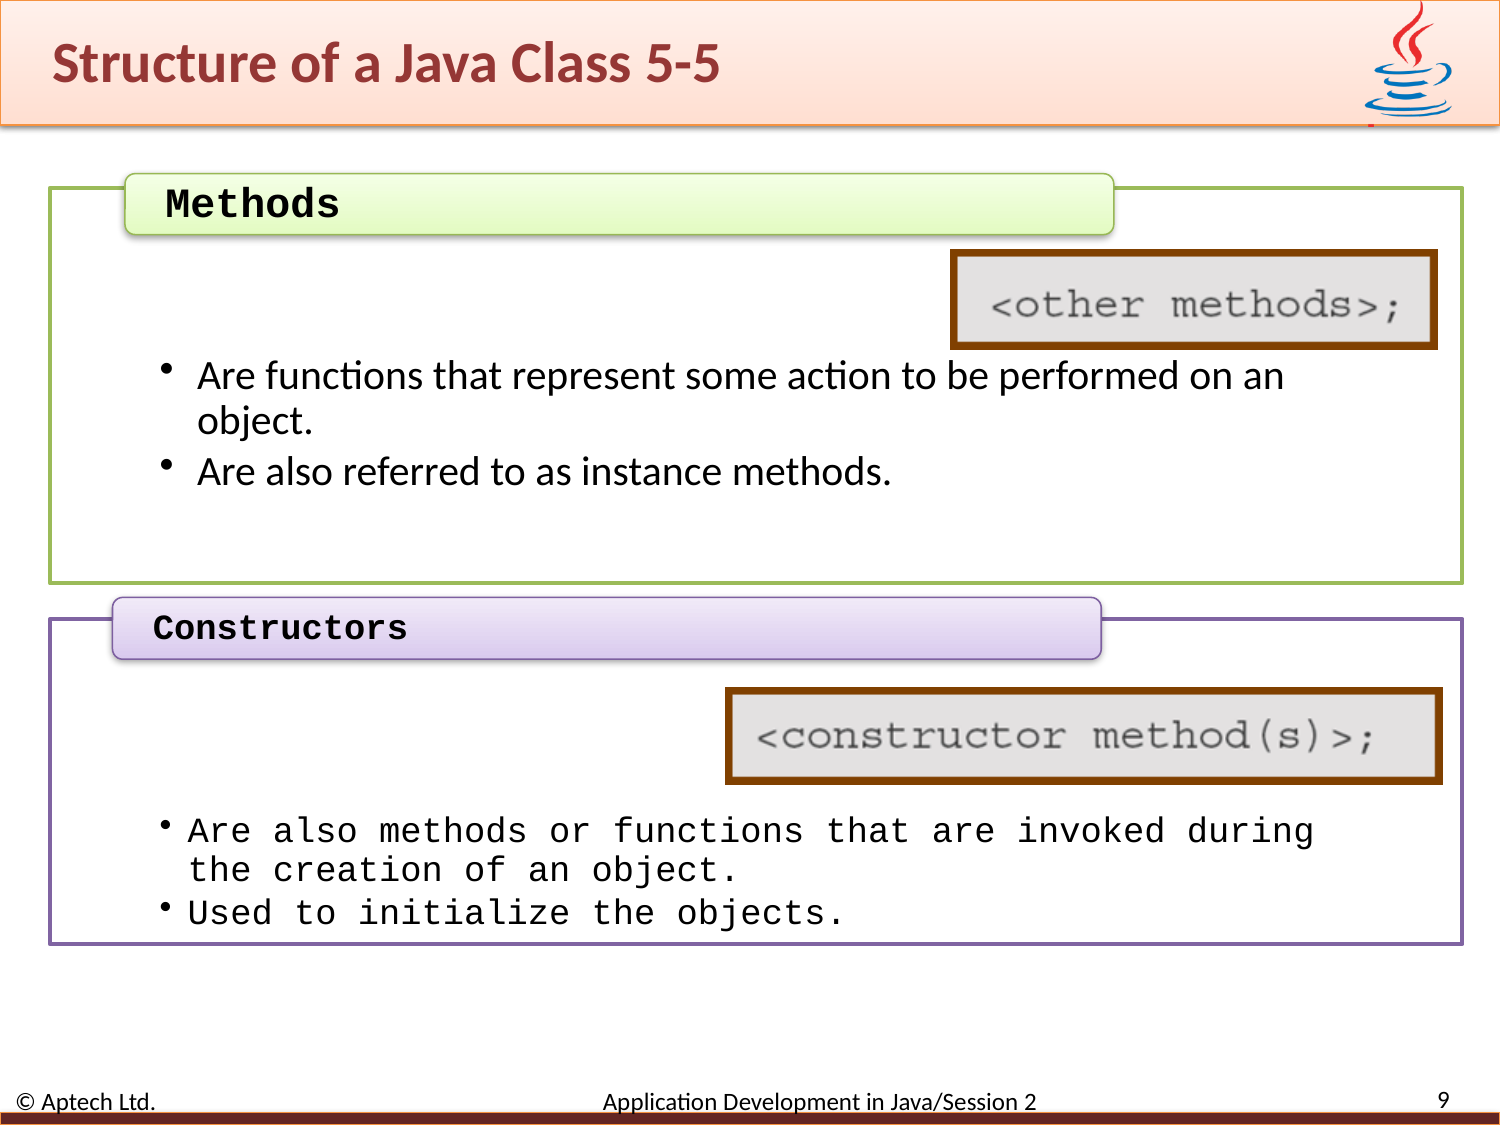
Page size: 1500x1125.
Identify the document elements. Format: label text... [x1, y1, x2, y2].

picture [724, 687, 1443, 785]
slide_number 9 [1337, 1084, 1465, 1113]
picture [1362, 0, 1454, 127]
title Structure of a Java Class 5-5 [37, 24, 1288, 93]
footer © Aptech Ltd. Application Development in Java/Session 2 [0, 1087, 1325, 1113]
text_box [49, 162, 1463, 951]
picture [949, 249, 1438, 351]
